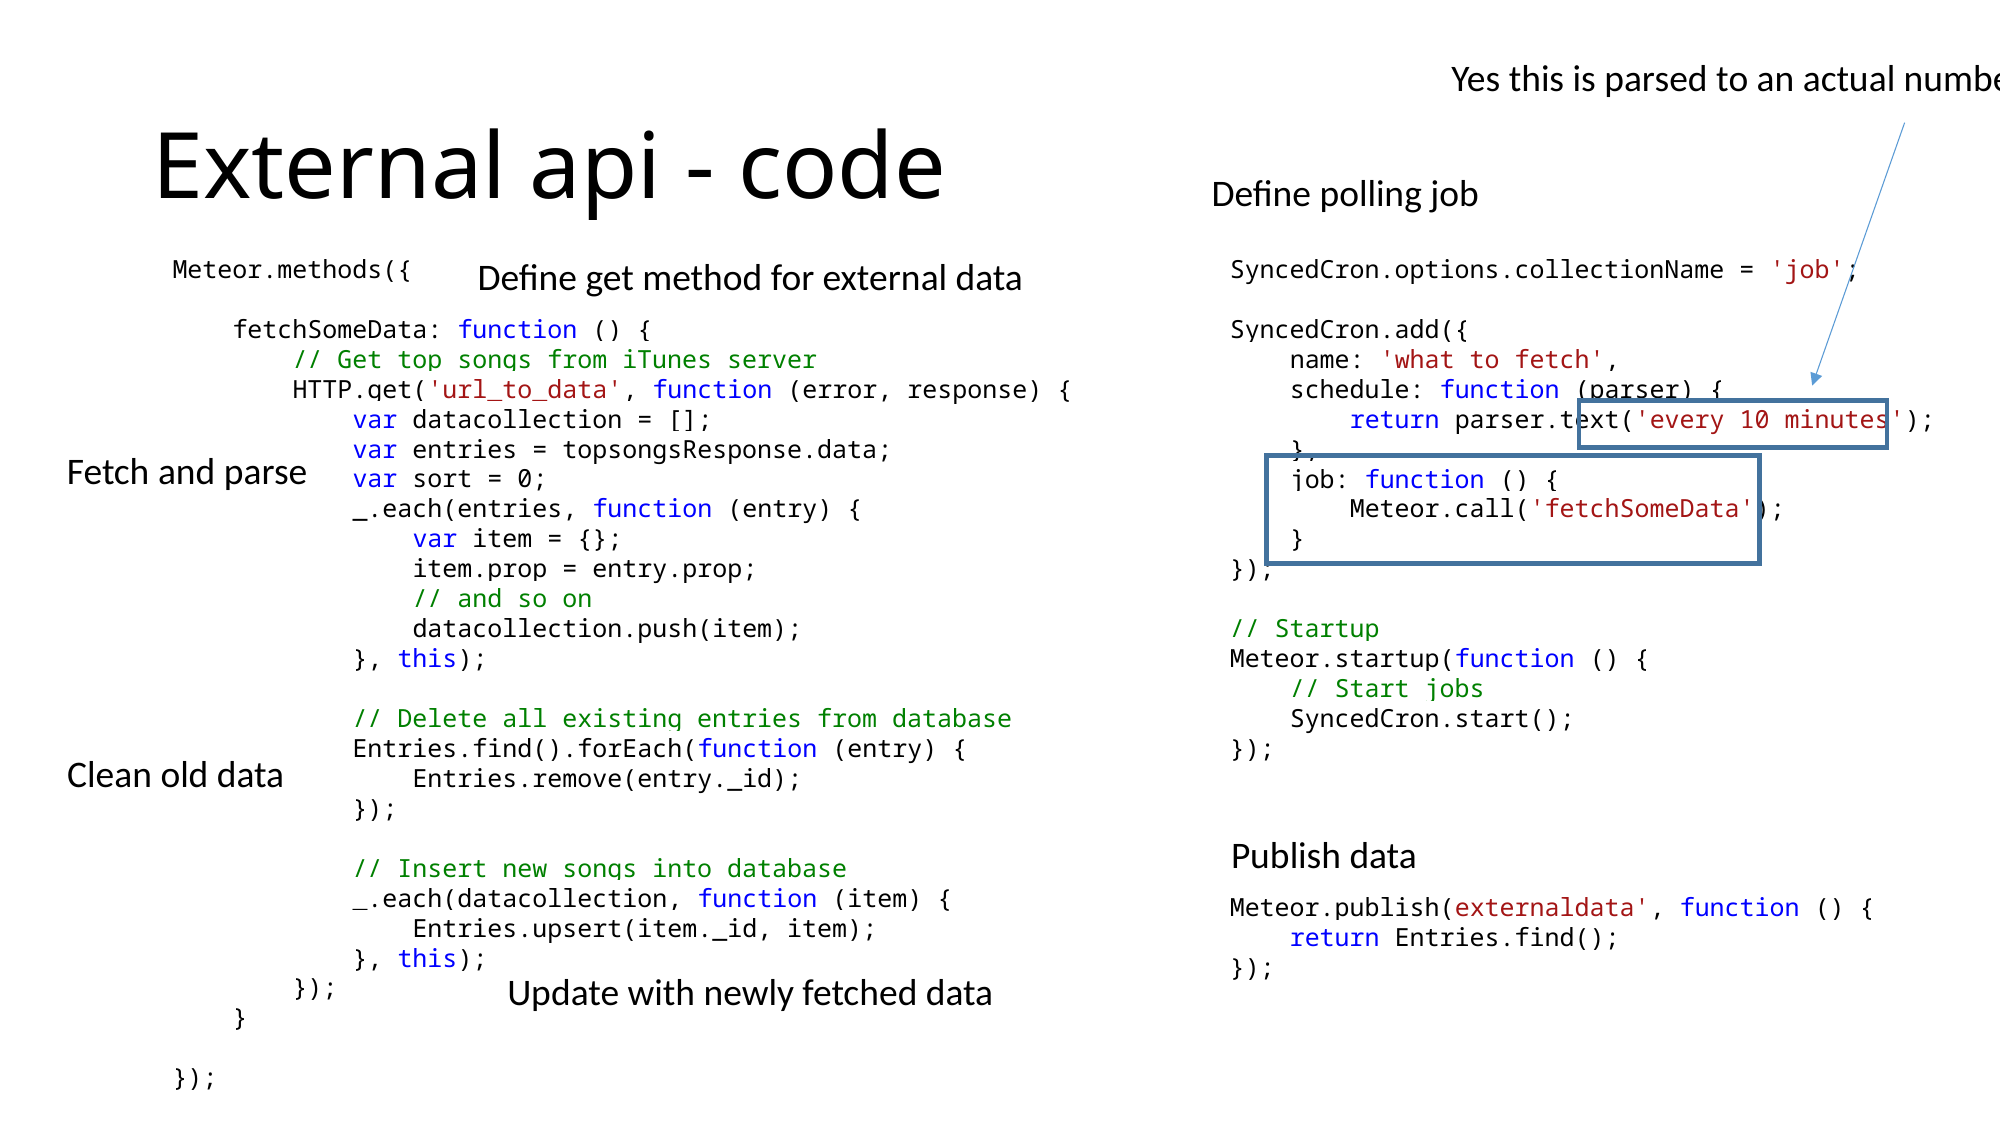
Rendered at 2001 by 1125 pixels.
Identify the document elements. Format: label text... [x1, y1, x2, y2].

text_box Yes this is parsed to an actual number [1436, 46, 2000, 107]
title External api - code [137, 59, 1863, 278]
text_box Define get method for external data [462, 246, 1039, 306]
text_box Update with newly fetched data [492, 960, 1009, 1020]
text_box Meteor.methods({ fetchSomeData: function () { // Get top songs from iTunes server HTTP.get('url_to_data', function (error, response) { var datacollection = []; var entries = topsongsResponse.data; var sort = 0; _.each(entries, function (entry) { var item = {}; item.prop = entry.prop; // and so on datacollection.push(item); }, this); // Delete all existing entries from database Entries.find().forEach(function (entry) { Entries.remove(entry._id); }); // Insert new songs into database _.each(datacollection, function (item) { Entries.upsert(item._id, item); }, this); }); } }); [157, 246, 1158, 1100]
text_box [1578, 400, 1888, 449]
text_box Define polling job [1196, 161, 1495, 222]
text_box Meteor.publish(externaldata', function () { return Entries.find(); }); [1214, 884, 2000, 989]
text_box Clean old data [52, 742, 300, 803]
text_box Fetch and parse [52, 439, 323, 500]
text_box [1812, 122, 1905, 386]
text_box SyncedCron.options.collectionName = 'job'; SyncedCron.add({ name: 'what to fetch', schedule: function (parser) { return parser.text('every 10 minutes'); }, job: function () { Meteor.call('fetchSomeData'); } }); // Startup Meteor.startup(function () { // Start jobs SyncedCron.start(); }); [1214, 246, 2000, 770]
text_box [1265, 454, 1761, 564]
text_box Publish data [1216, 823, 1432, 884]
